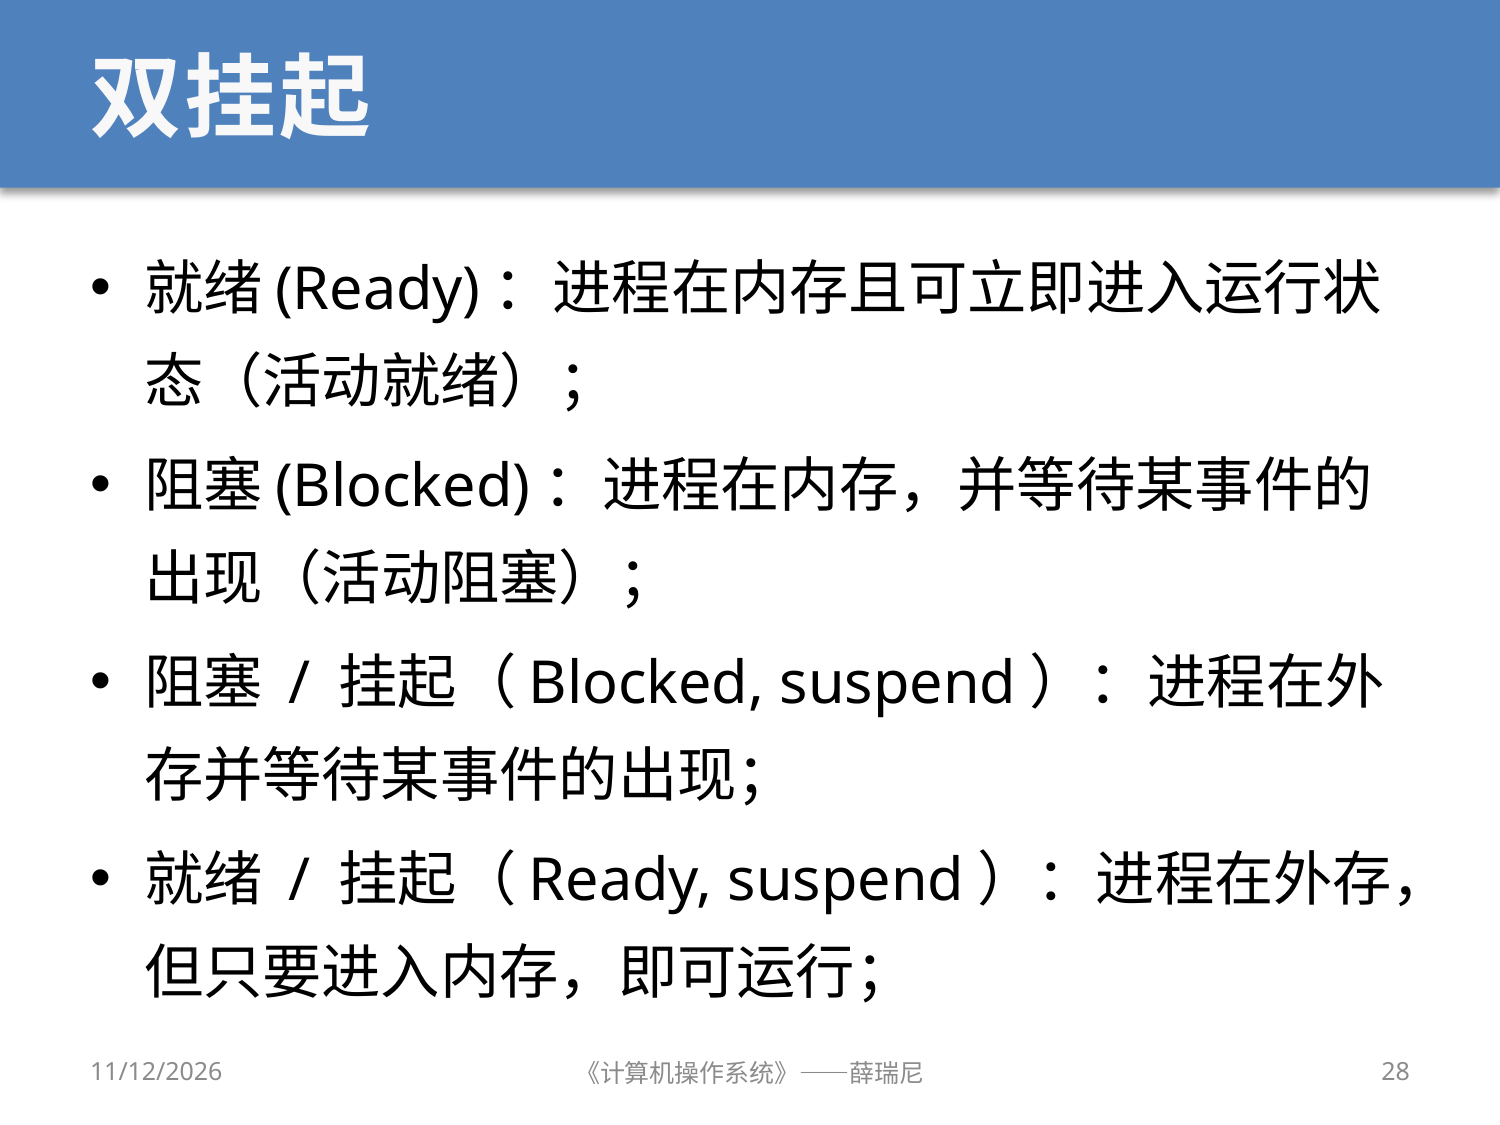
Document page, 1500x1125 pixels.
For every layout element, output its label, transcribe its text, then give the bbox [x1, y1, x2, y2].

list 就绪(Ready)：进程在内存且可立即进入运行状态（活动就绪）； 阻塞(Blocked)：进程在内存，并等待某事件的出现（活动阻塞）； 阻塞 / 挂起（Blocked, suspend）：进程在外存并等待某事件的出现； 就绪 / 挂起（Ready, suspend）：进程在外存，但只要进入内存，即可运行； [75, 221, 1425, 1021]
title 双挂起 [75, 0, 1425, 188]
footer 《计算机操作系统》——薛瑞尼 [512, 1042, 988, 1103]
slide_number 28 [1074, 1042, 1425, 1103]
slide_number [75, 1042, 425, 1103]
